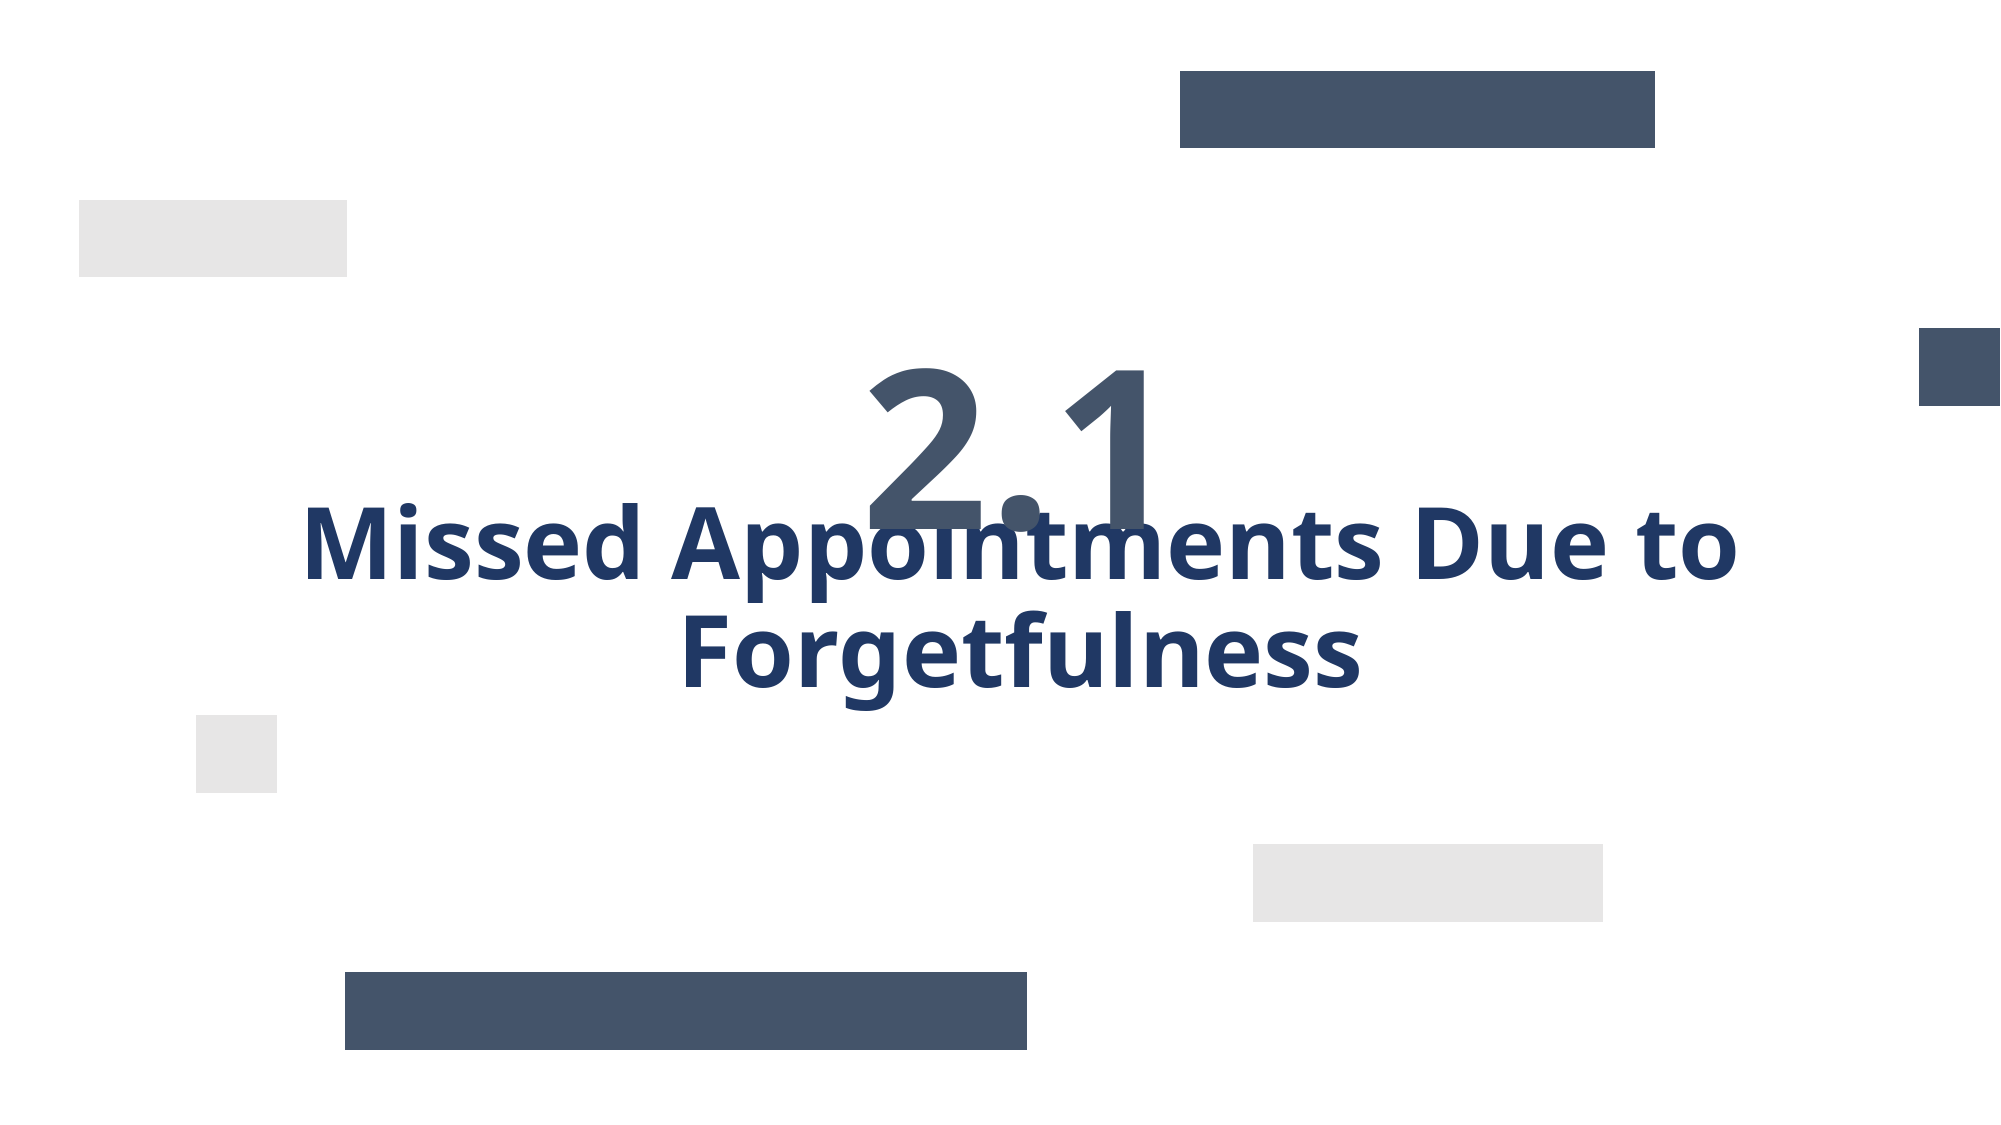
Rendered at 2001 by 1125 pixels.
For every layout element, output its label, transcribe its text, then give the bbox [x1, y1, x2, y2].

title 2.1 [99, 470, 1943, 578]
title Missed Appointments Due to Forgetfulness [99, 578, 1943, 651]
